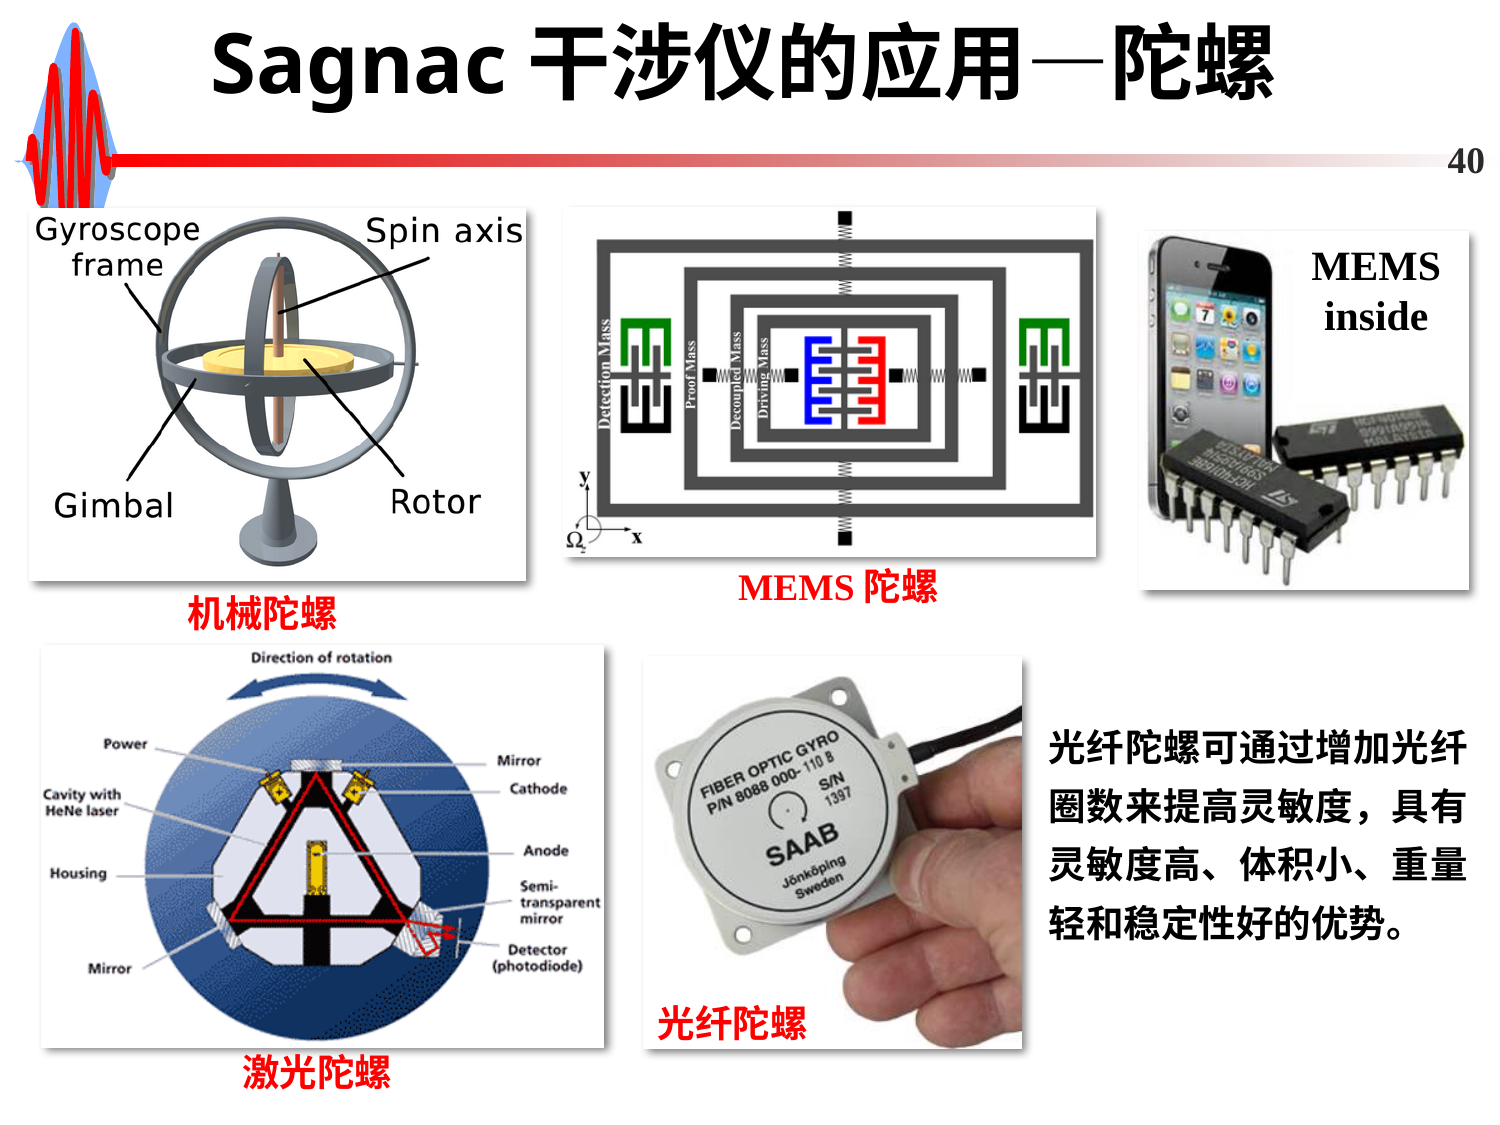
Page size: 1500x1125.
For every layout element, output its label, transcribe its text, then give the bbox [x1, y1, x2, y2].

text_box 光纤陀螺可通过增加光纤圈数来提高灵敏度，具有灵敏度高、体积小、重量轻和稳定性好的优势。 [1034, 703, 1483, 952]
picture [1139, 231, 1469, 590]
title Sagnac干涉仪的应用—陀螺 [50, 24, 1438, 118]
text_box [563, 207, 1096, 617]
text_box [29, 207, 526, 644]
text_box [621, 656, 1022, 1054]
slide_number 40 [1370, 141, 1500, 177]
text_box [41, 644, 604, 1102]
